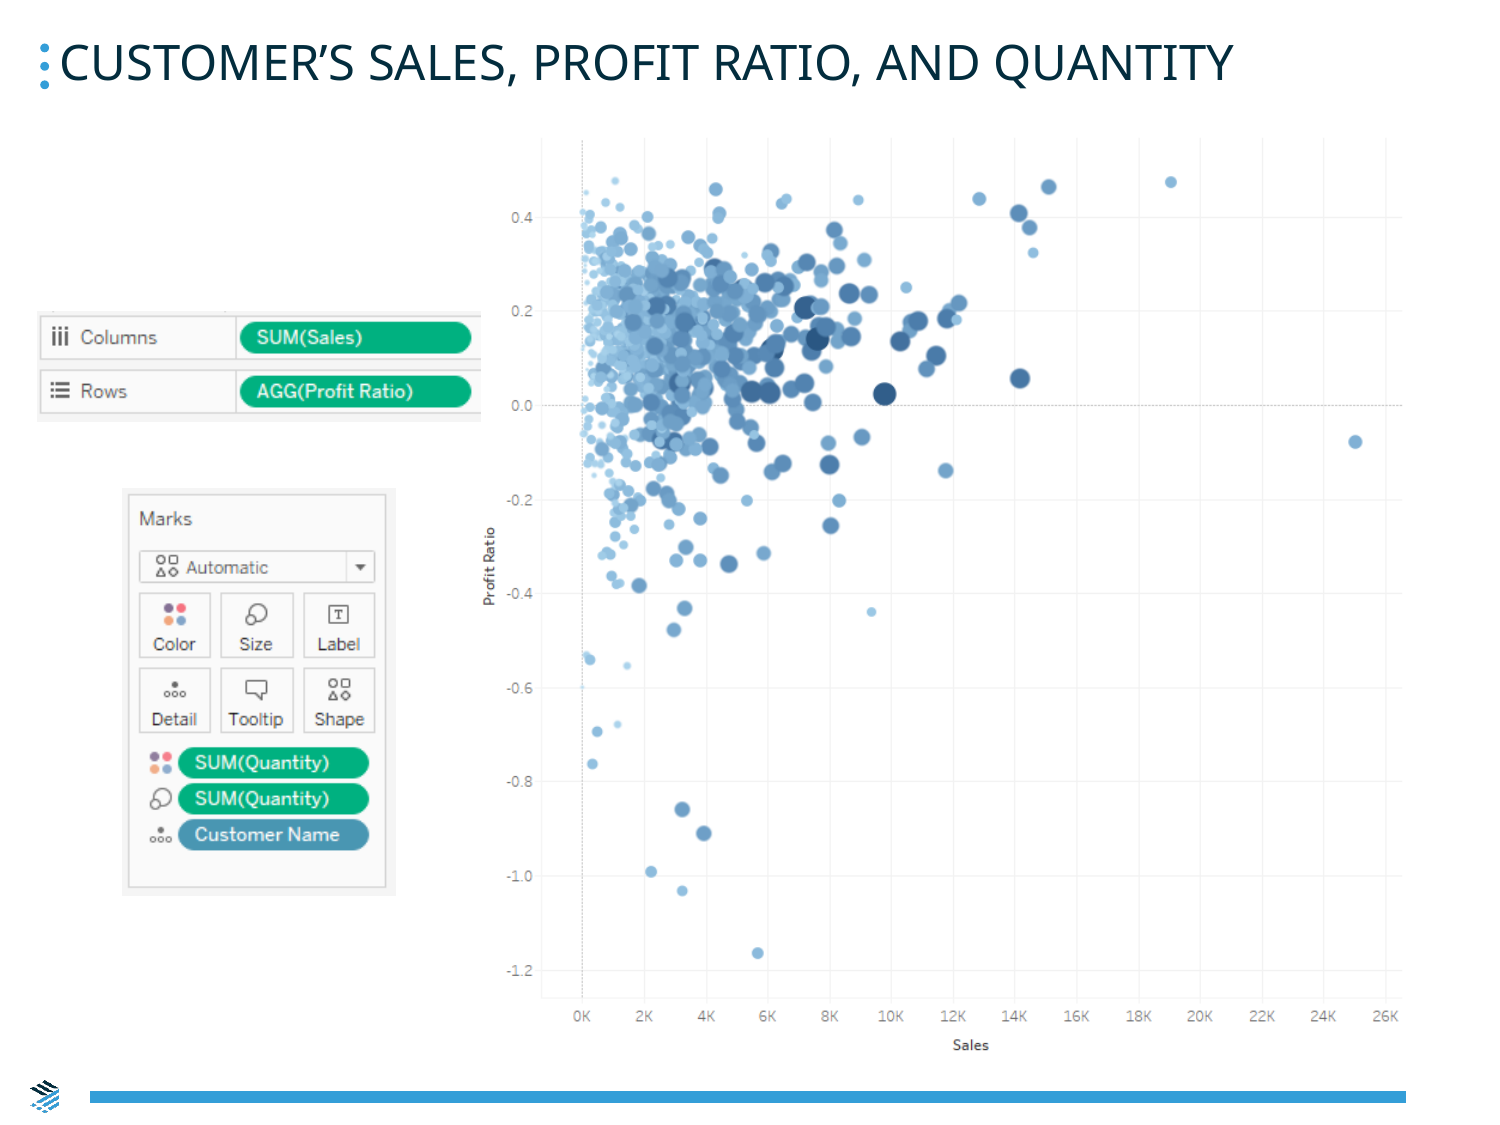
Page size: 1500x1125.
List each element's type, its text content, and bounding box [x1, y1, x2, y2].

picture [30, 1080, 59, 1113]
text_box Customer’s Sales, Profit Ratio, and Quantity [52, 30, 1247, 103]
picture [36, 126, 1407, 1068]
picture [122, 487, 396, 897]
picture [30, 1080, 44, 1087]
